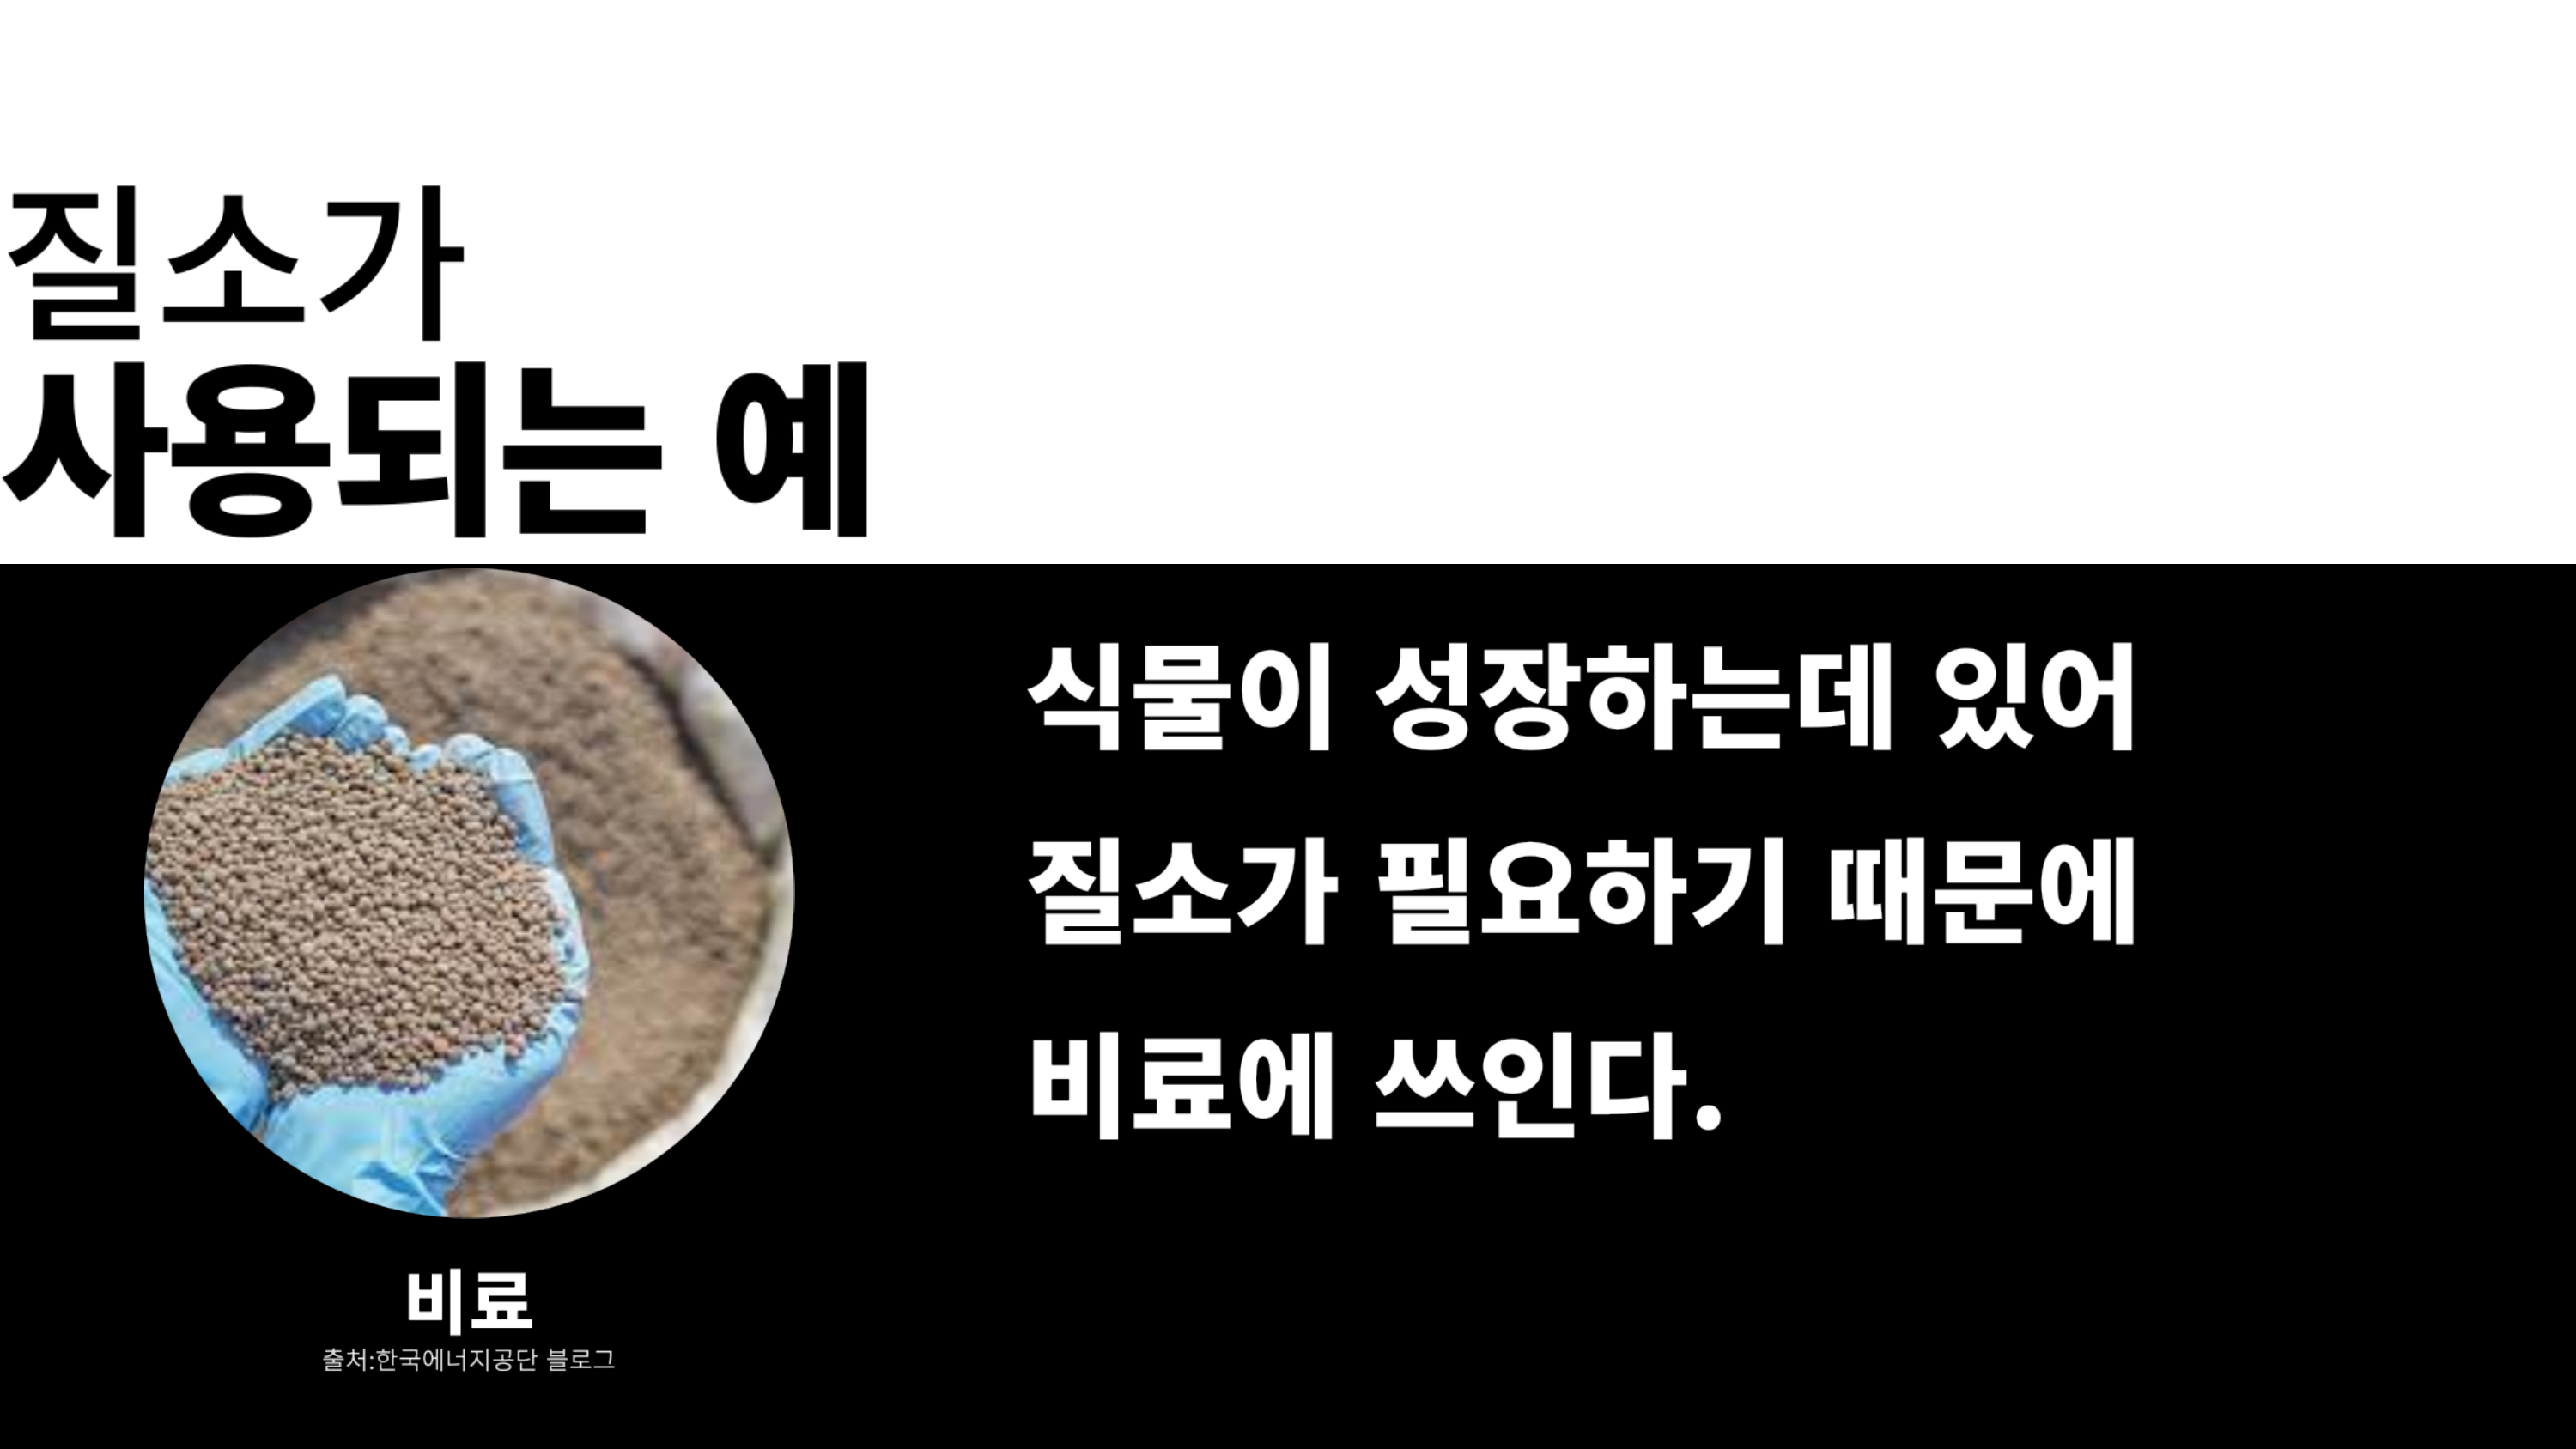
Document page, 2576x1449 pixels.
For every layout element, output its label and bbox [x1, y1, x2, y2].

text_box [143, 568, 795, 1220]
picture [0, 109, 951, 621]
picture [258, 1239, 647, 1404]
text_box [0, 0, 2576, 564]
picture [1006, 594, 2185, 1192]
